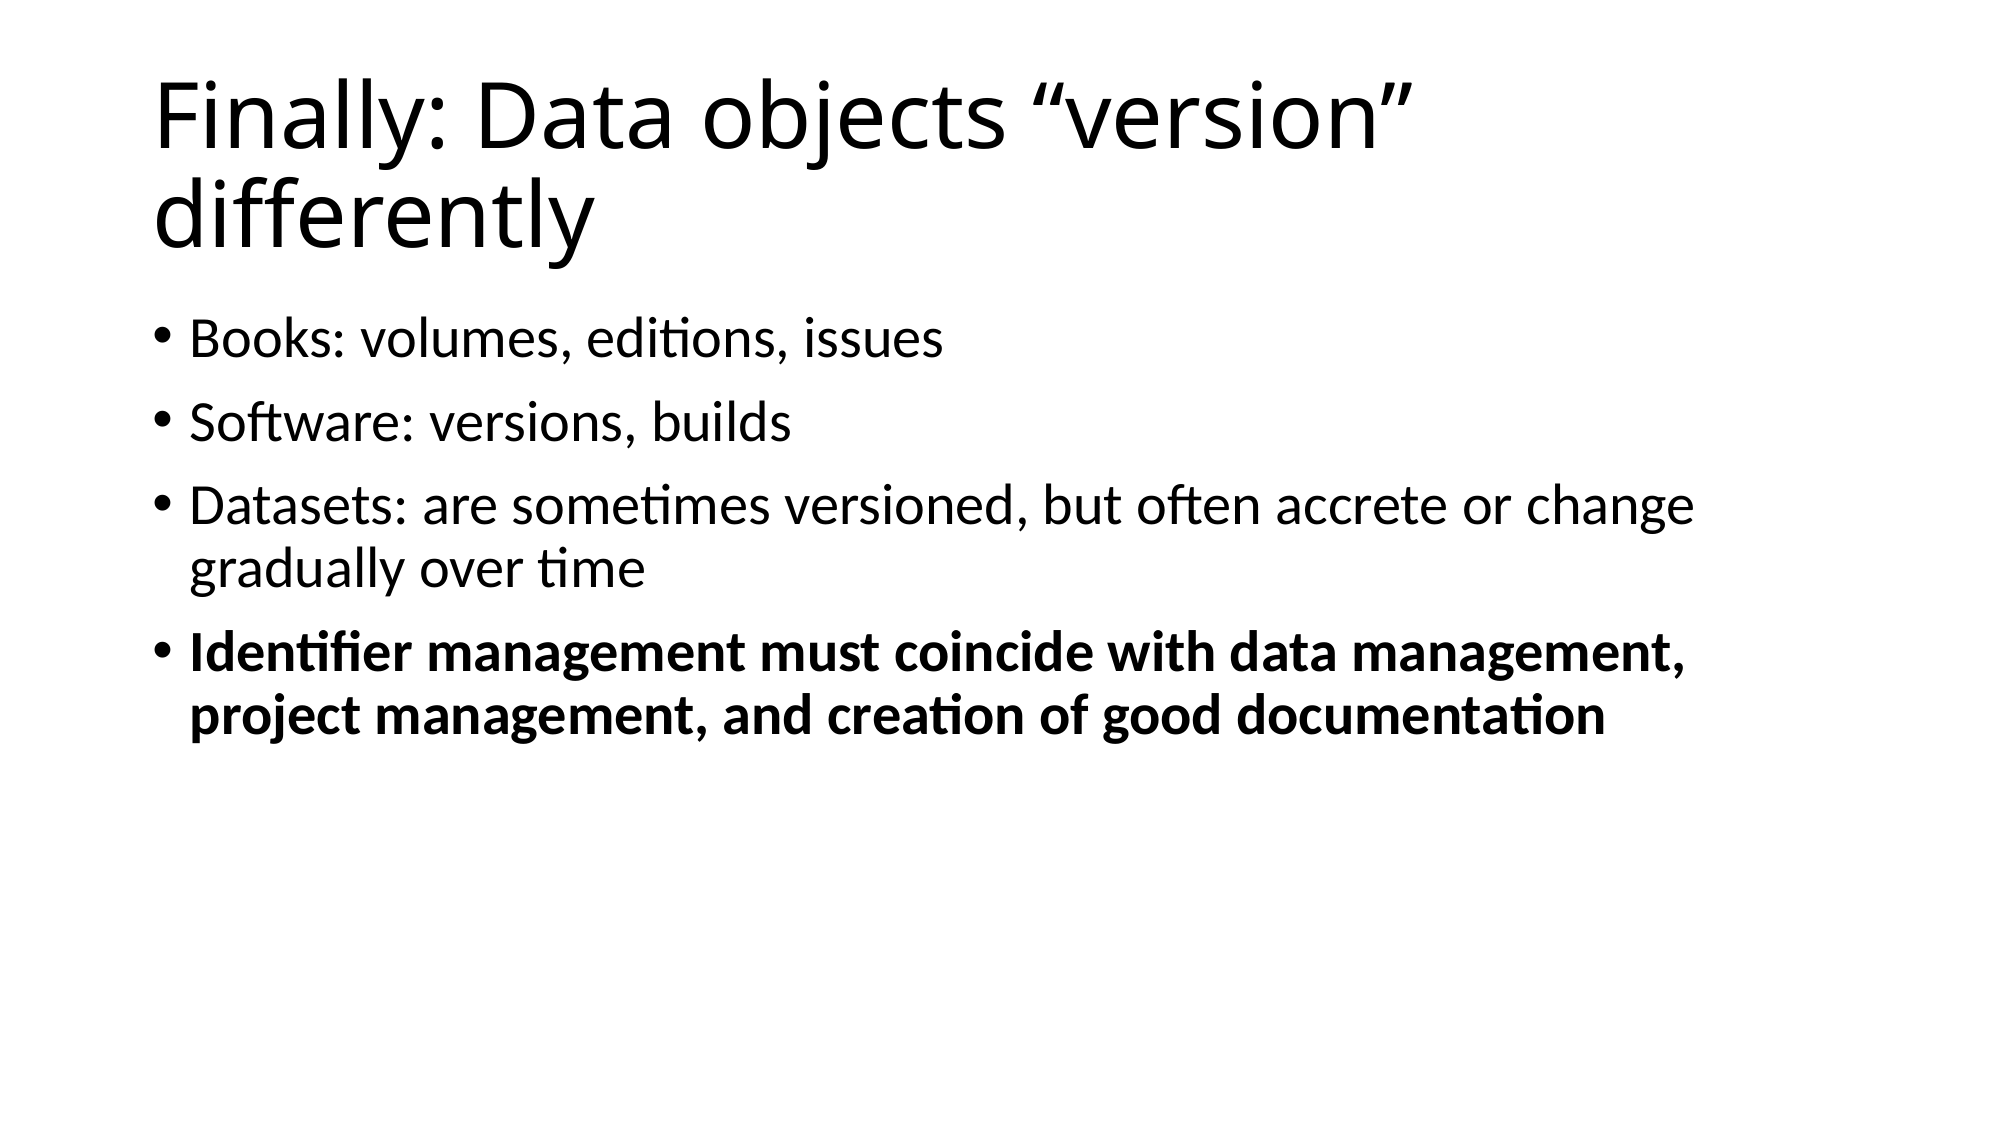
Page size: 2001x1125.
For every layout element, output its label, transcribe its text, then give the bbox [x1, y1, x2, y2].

title Finally: Data objects “version” differently [137, 59, 1863, 278]
list Books: volumes, editions, issues Software: versions, builds Datasets: are sometimes versioned, but often accrete or change gradually over time Identifier management must coincide with data management, project management, and creation of good documentation [137, 299, 1863, 1014]
